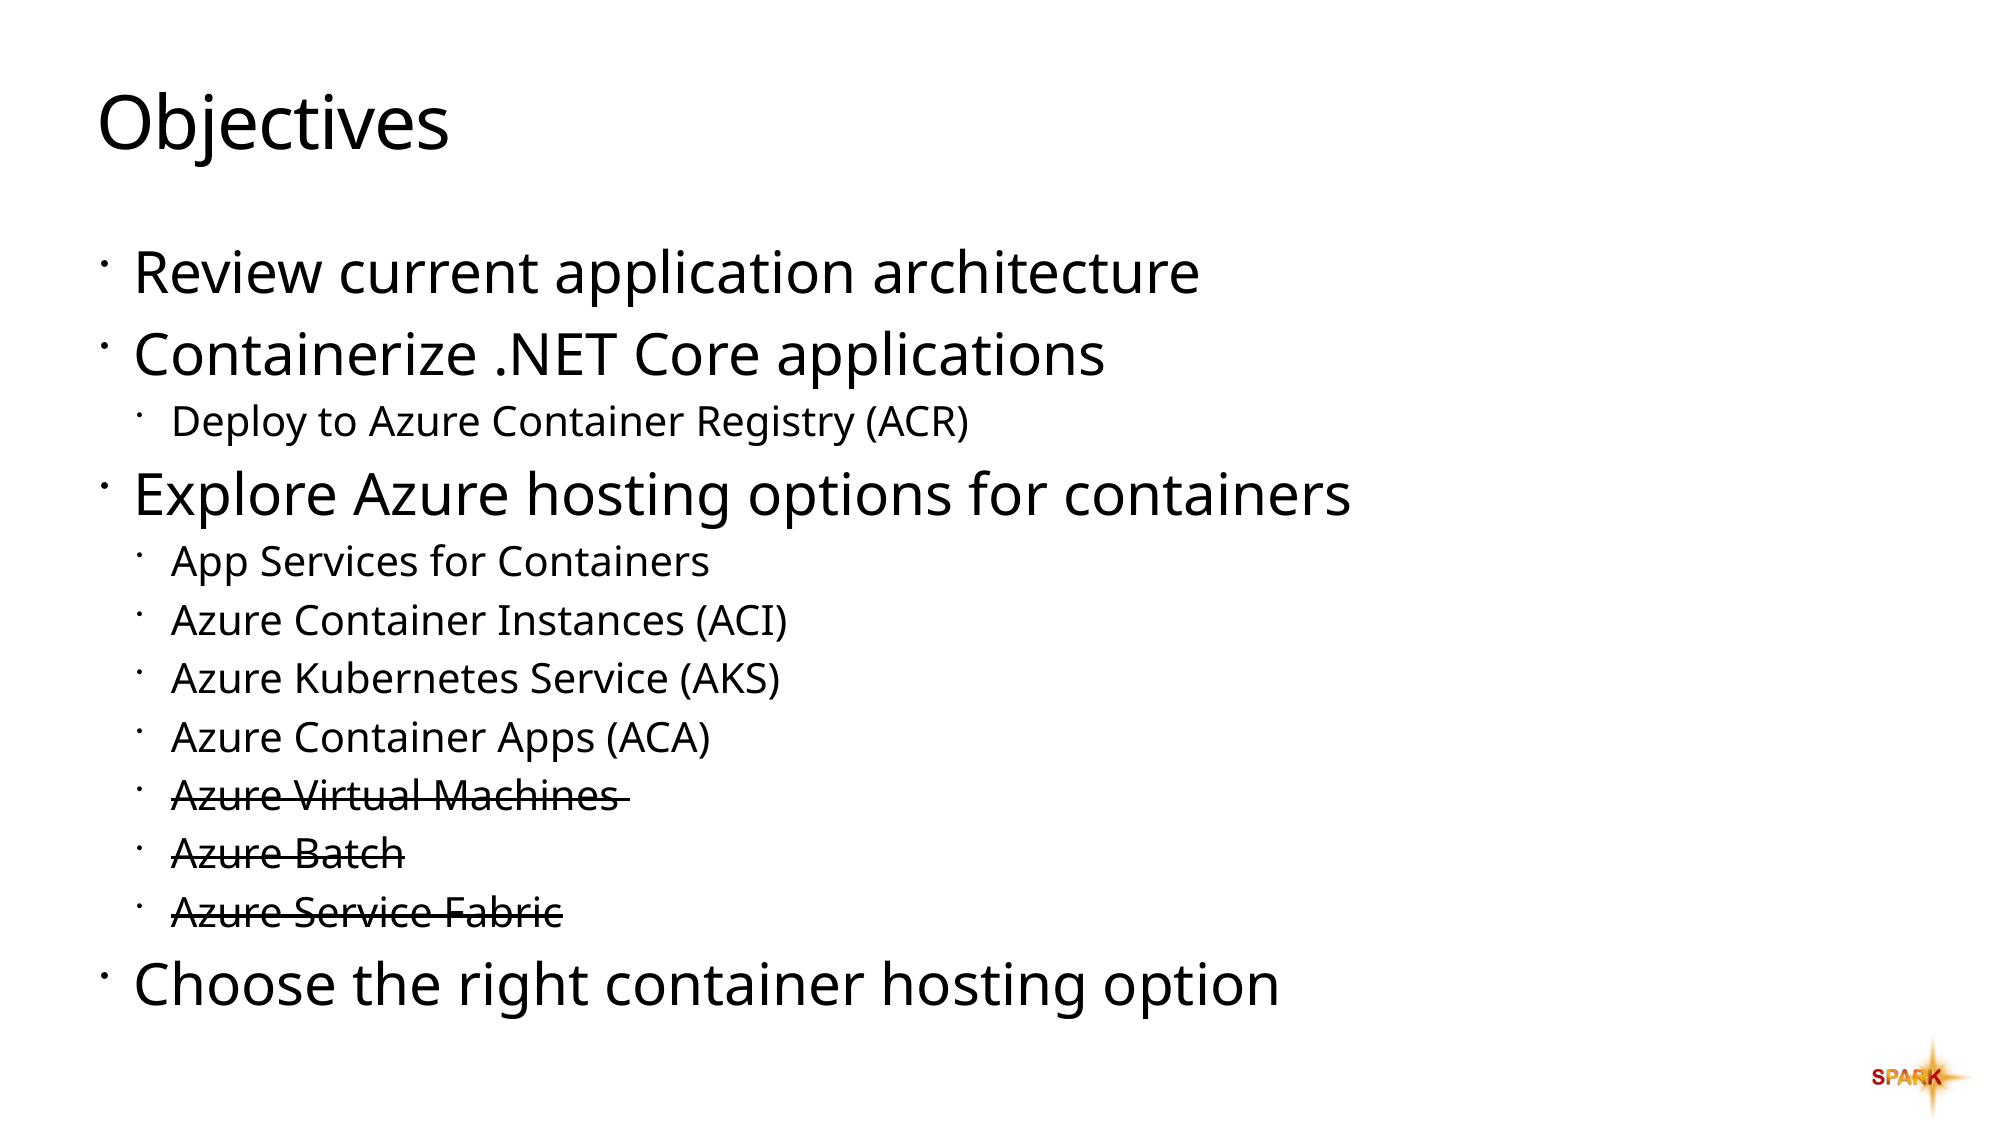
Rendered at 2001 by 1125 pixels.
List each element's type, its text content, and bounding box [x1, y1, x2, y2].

picture [1838, 1028, 1976, 1125]
list Review current application architecture Containerize .NET Core applications Deploy to Azure Container Registry (ACR) Explore Azure hosting options for containers App Services for Containers Azure Container Instances (ACI) Azure Kubernetes Service (AKS) Azure Container Apps (ACA) Azure Virtual Machines Azure Batch Azure Service Fabric Choose the right container hosting option [95, 235, 1904, 1029]
title Objectives [96, 75, 1905, 166]
